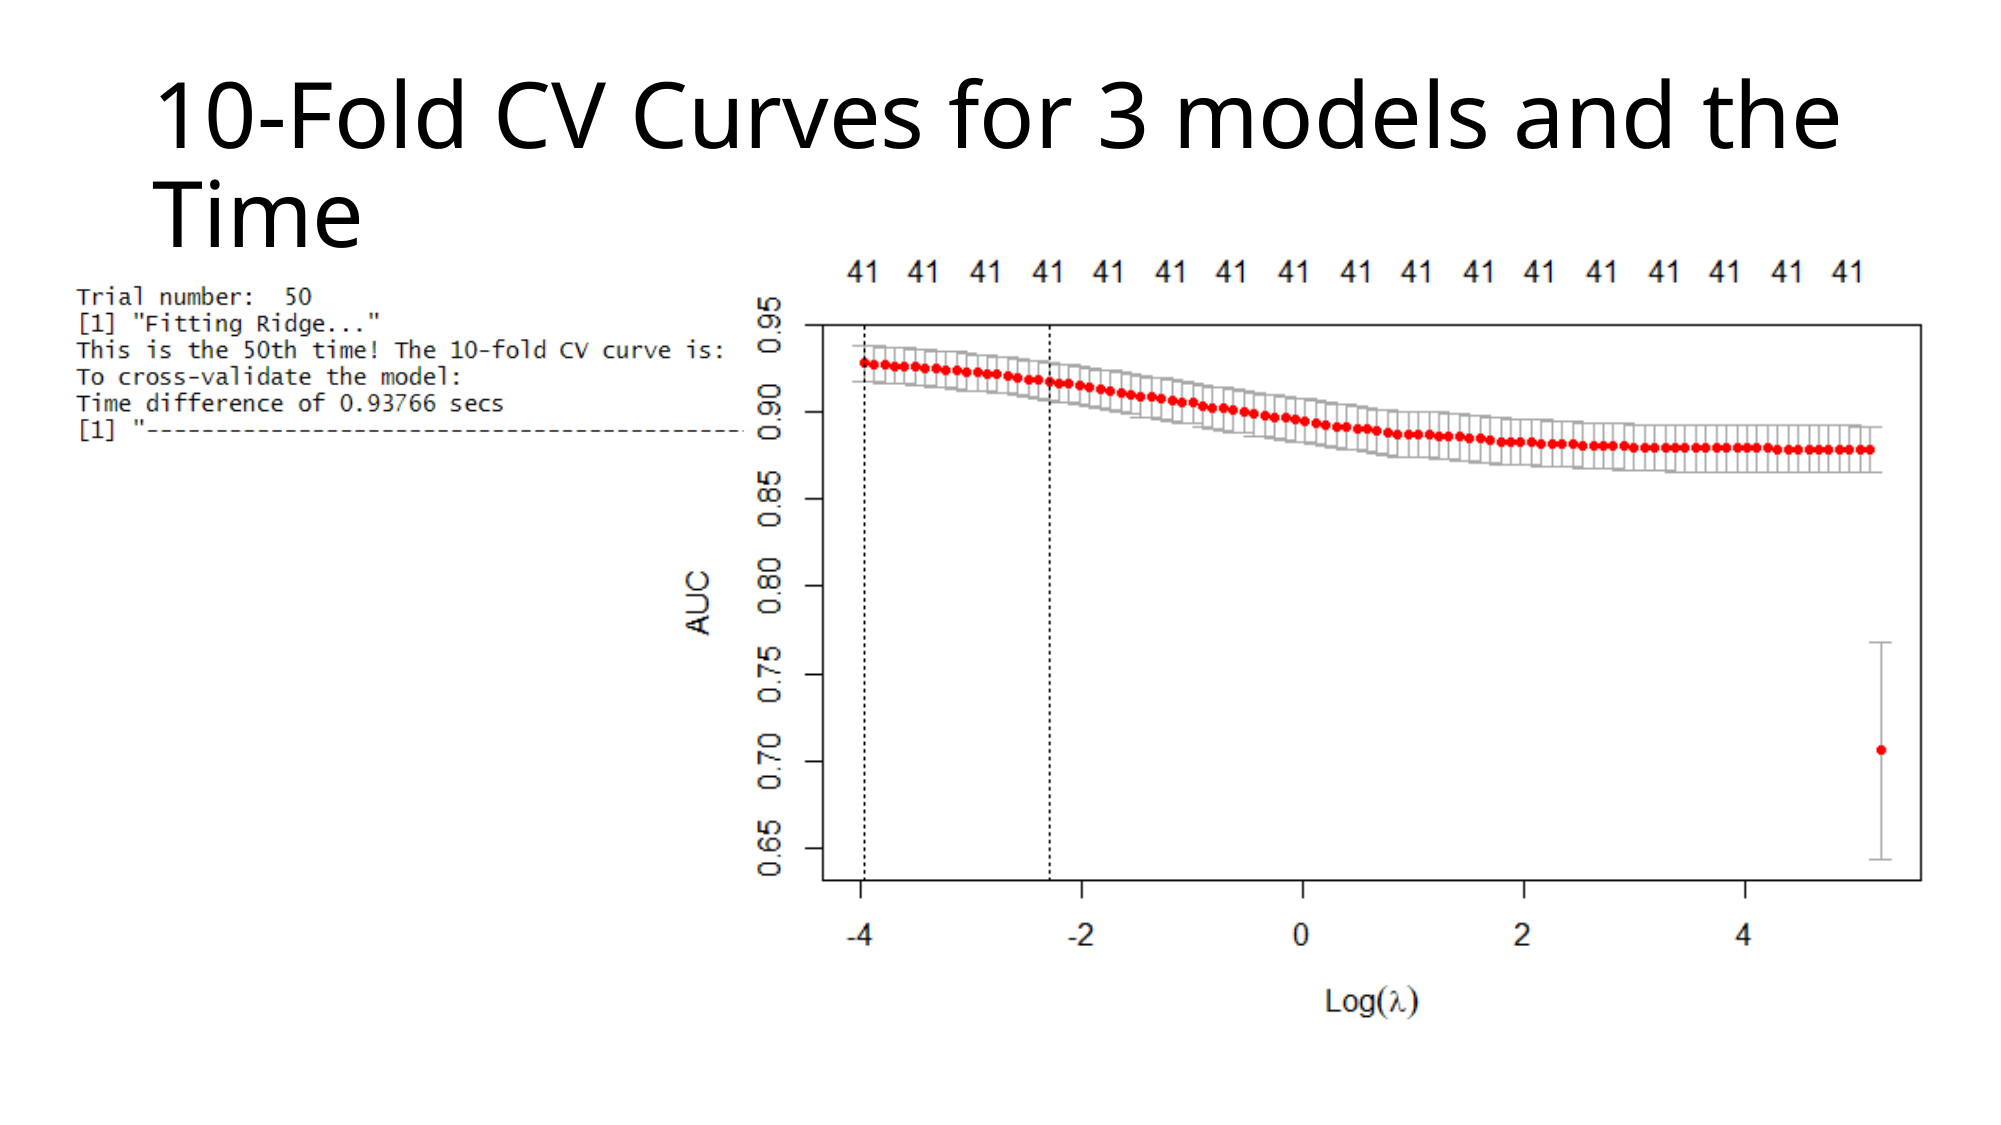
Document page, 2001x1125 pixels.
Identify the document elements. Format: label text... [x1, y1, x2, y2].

picture [69, 249, 1998, 1066]
title 10-Fold CV Curves for 3 models and the Time [137, 59, 1863, 277]
